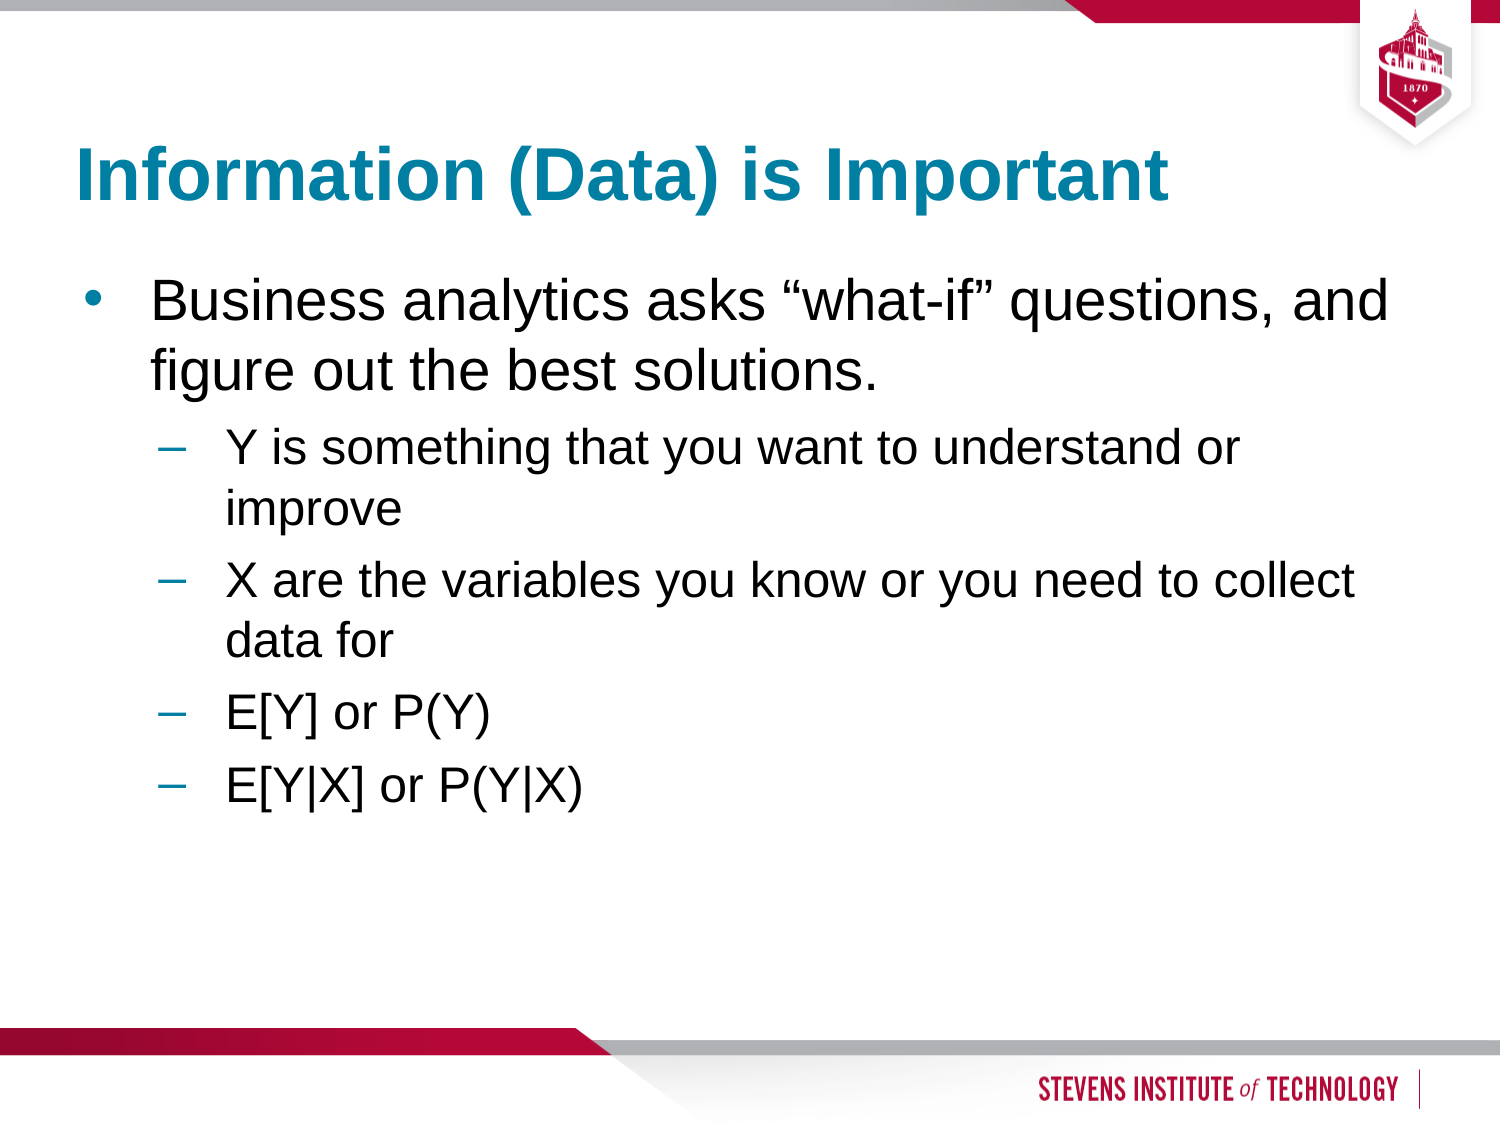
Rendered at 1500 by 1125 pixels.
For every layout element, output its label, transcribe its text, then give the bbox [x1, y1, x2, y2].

title Information (Data) is Important [75, 35, 1425, 216]
list Business analytics asks “what-if” questions, and figure out the best solutions. Y is something that you want to understand or improve X are the variables you know or you need to collect data for E[Y] or P(Y) E[Y|X] or P(Y|X) [75, 262, 1425, 933]
picture [0, 0, 1500, 160]
slide_number 2 [1389, 18, 1480, 49]
picture [0, 1028, 1500, 1125]
